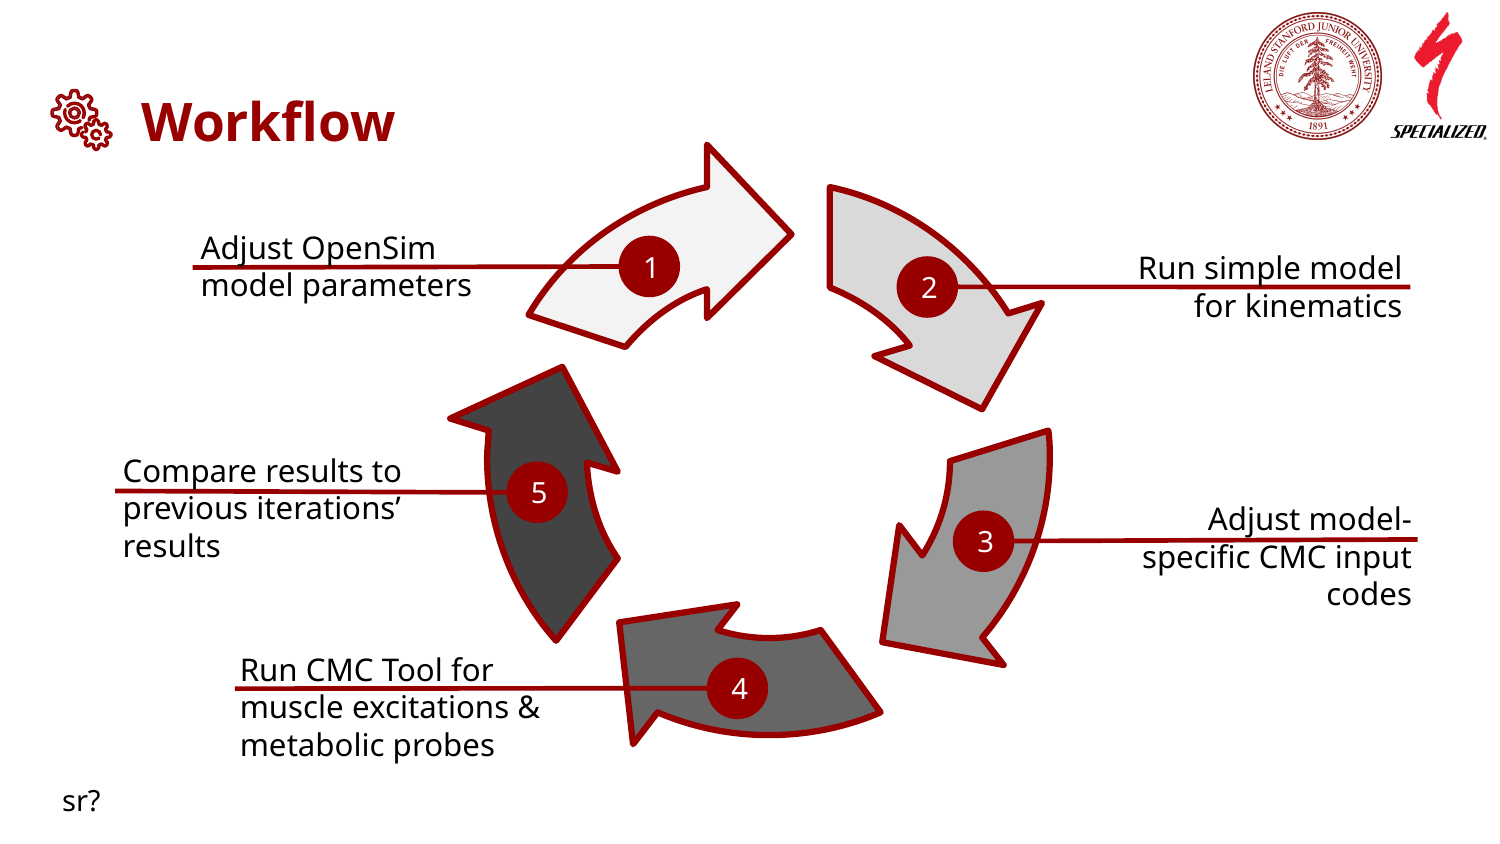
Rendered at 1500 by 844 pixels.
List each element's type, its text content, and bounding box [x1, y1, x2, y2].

text_box Adjust OpenSim model parameters [185, 213, 444, 319]
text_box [114, 493, 447, 579]
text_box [449, 689, 706, 694]
picture [1253, 12, 1382, 72]
picture [1390, 12, 1487, 140]
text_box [449, 493, 519, 500]
text_box Adjust model-specific CMC input codes [1084, 484, 1428, 627]
text_box sr? [47, 767, 148, 832]
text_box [193, 268, 447, 319]
text_box Run CMC Tool for muscle excitations & metabolic probes [224, 635, 568, 778]
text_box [1013, 542, 1051, 549]
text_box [236, 689, 568, 752]
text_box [449, 268, 618, 274]
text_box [449, 144, 1051, 745]
title Workflow [51, 72, 1449, 167]
text_box Compare results to previous iterations’ results [107, 436, 444, 579]
text_box Run simple model for kinematics [1075, 233, 1418, 339]
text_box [50, 89, 113, 151]
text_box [1084, 542, 1418, 549]
